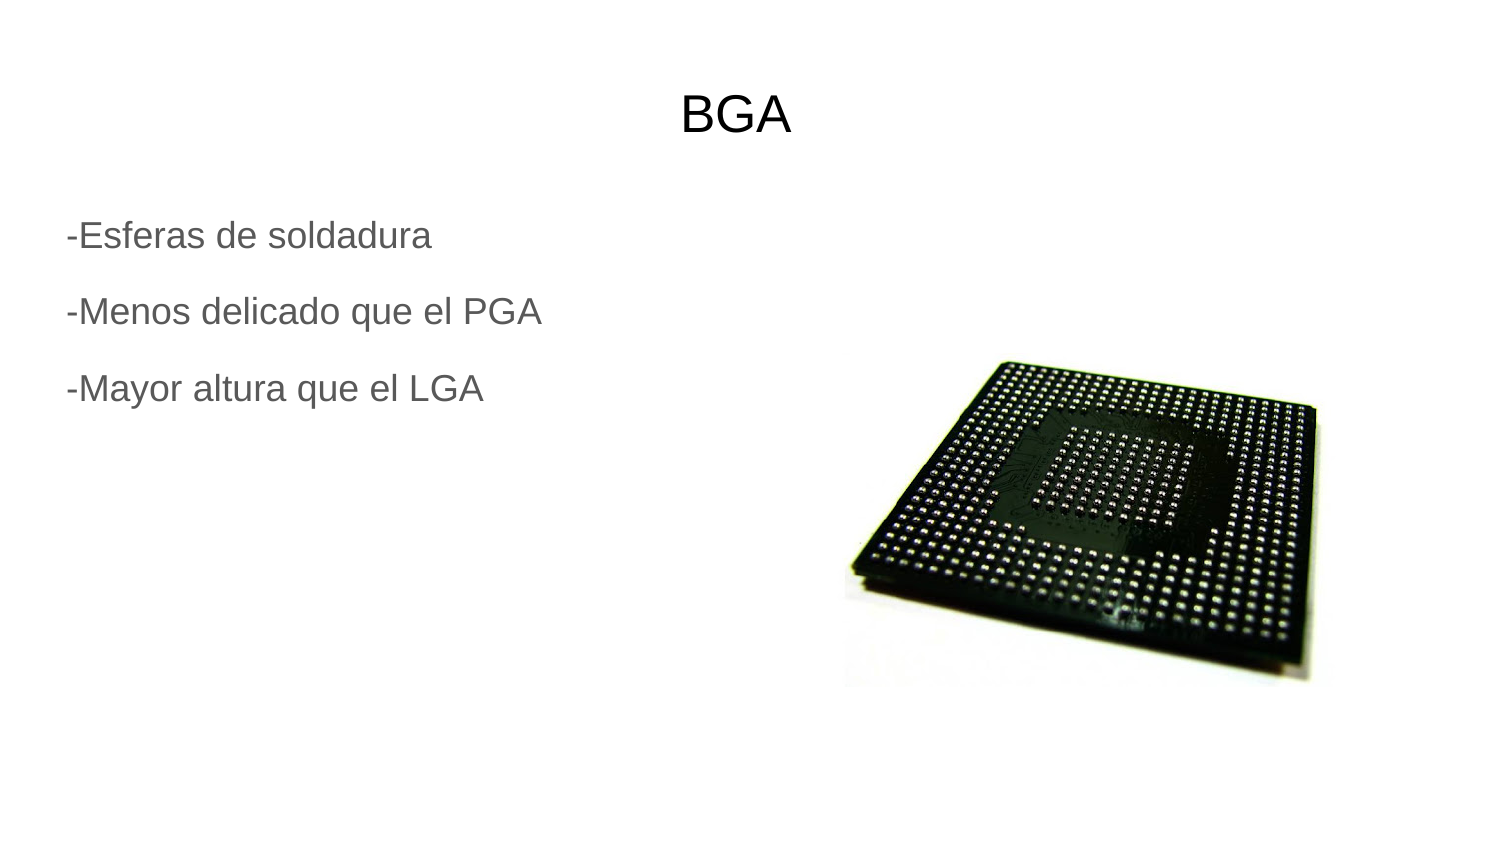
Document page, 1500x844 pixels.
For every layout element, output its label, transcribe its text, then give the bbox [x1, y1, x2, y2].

list -Esferas de soldadura -Menos delicado que el PGA -Mayor altura que el LGA [51, 189, 1449, 750]
title BGA [665, 64, 835, 159]
picture [834, 352, 1338, 687]
